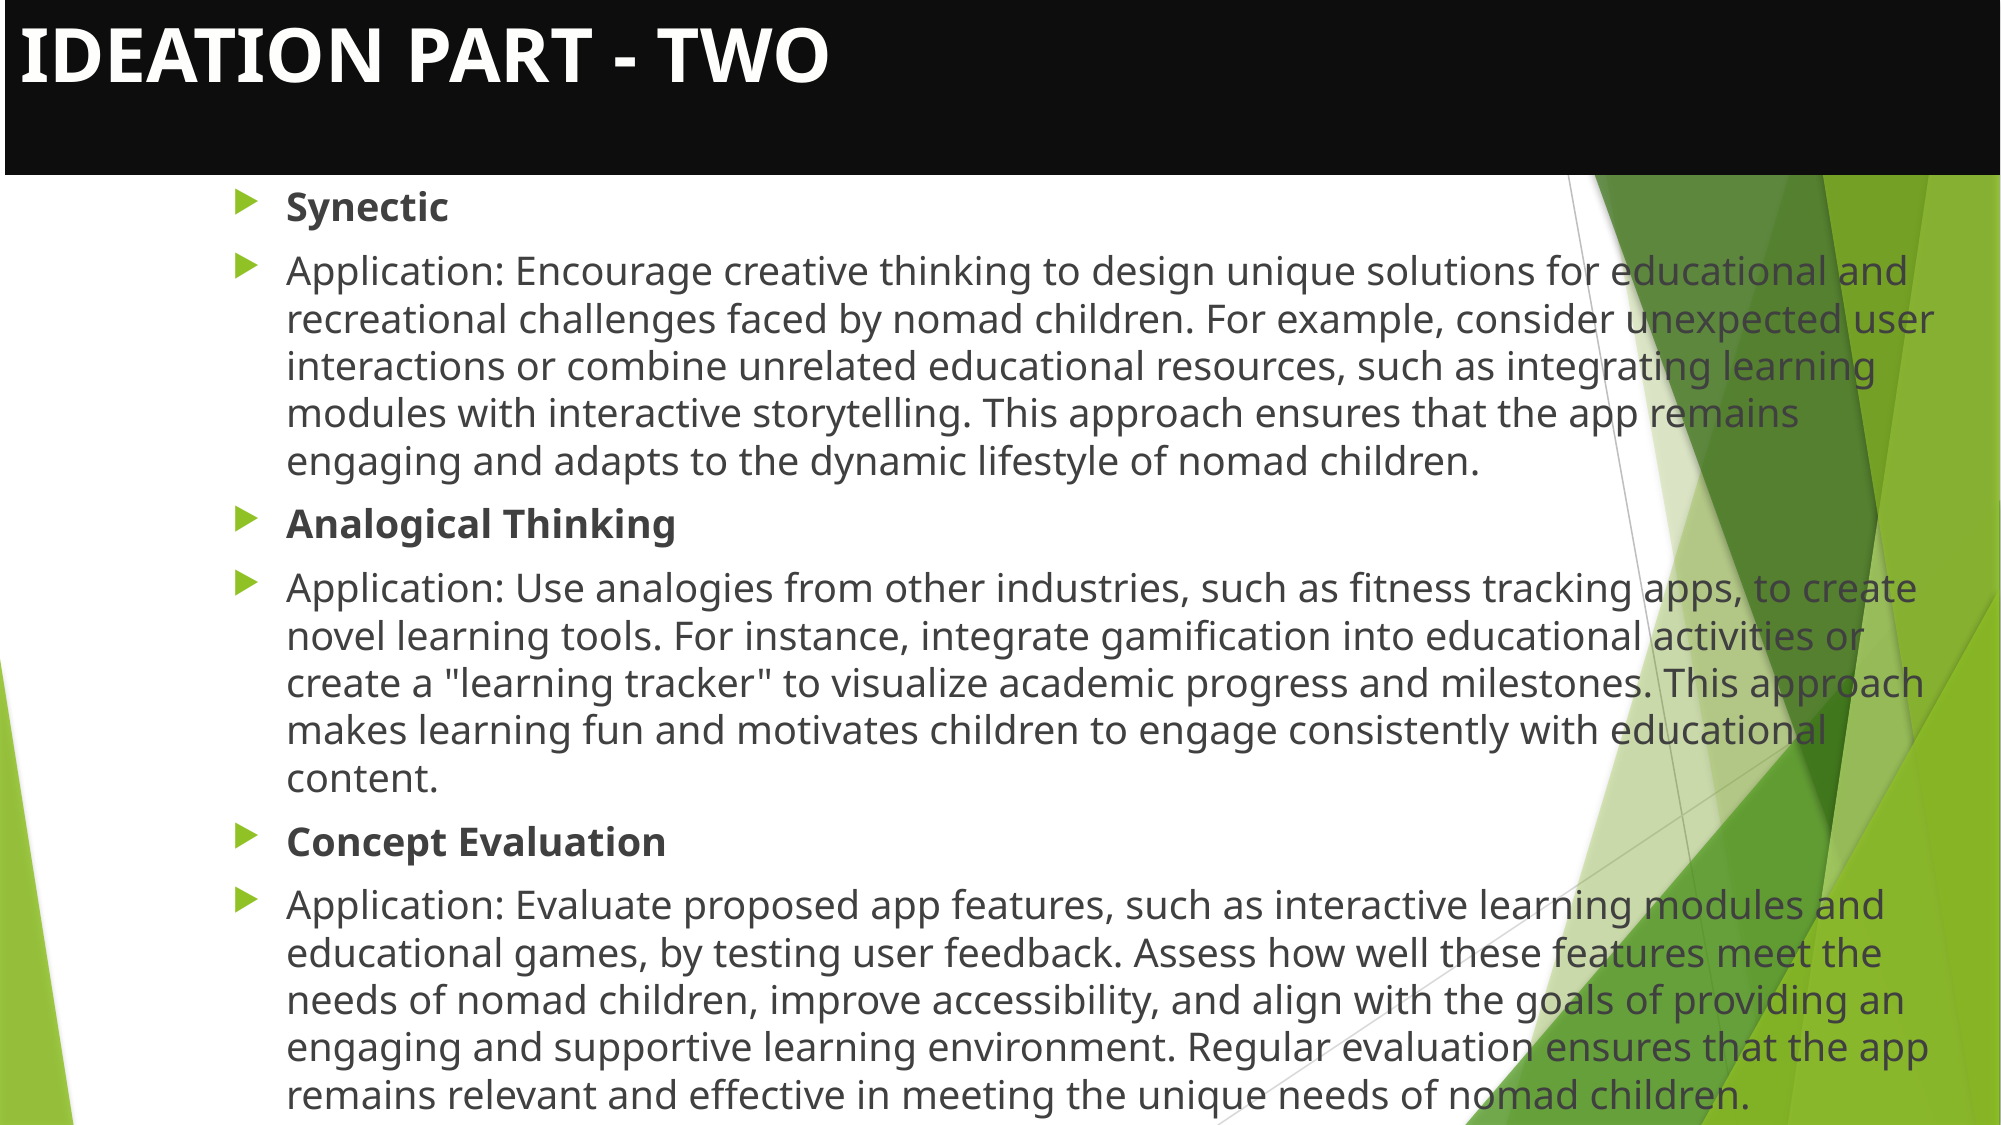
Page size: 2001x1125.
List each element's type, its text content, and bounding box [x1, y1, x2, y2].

title IDEATION PART - TWO [5, 0, 2000, 175]
list Synectic Application: Encourage creative thinking to design unique solutions for educational and recreational challenges faced by nomad children. For example, consider unexpected user interactions or combine unrelated educational resources, such as integrating learning modules with interactive storytelling. This approach ensures that the app remains engaging and adapts to the dynamic lifestyle of nomad children. Analogical Thinking Application: Use analogies from other industries, such as fitness tracking apps, to create novel learning tools. For instance, integrate gamification into educational activities or create a "learning tracker" to visualize academic progress and milestones. This approach makes learning fun and motivates children to engage consistently with educational content. Concept Evaluation Application: Evaluate proposed app features, such as interactive learning modules and educational games, by testing user feedback. Assess how well these features meet the needs of nomad children, improve accessibility, and align with the goals of providing an engaging and supportive learning environment. Regular evaluation ensures that the app remains relevant and effective in meeting the unique needs of nomad children. [217, 174, 1964, 1125]
